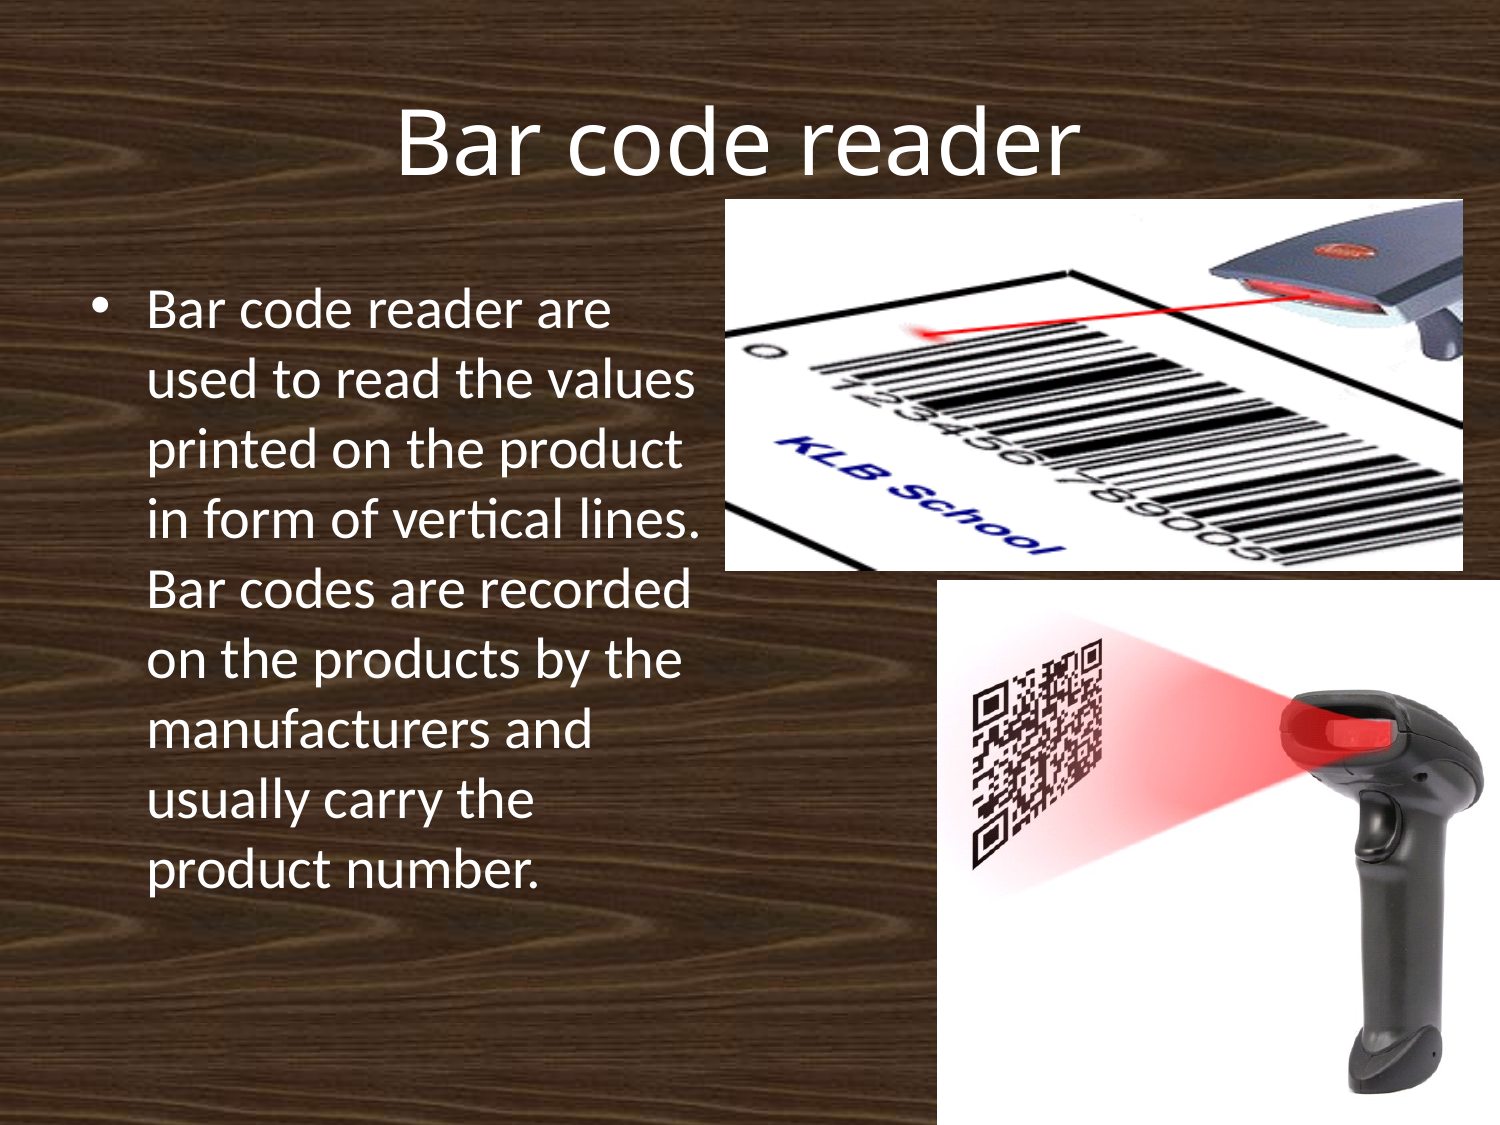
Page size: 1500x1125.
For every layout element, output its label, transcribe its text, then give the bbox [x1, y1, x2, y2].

picture [0, 0, 1500, 1125]
list Bar code reader are used to read the values printed on the product in form of vertical lines. Bar codes are recorded on the products by the manufacturers and usually carry the product number. [75, 262, 738, 1005]
title Bar code reader [75, 45, 1425, 233]
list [937, 579, 1500, 1125]
